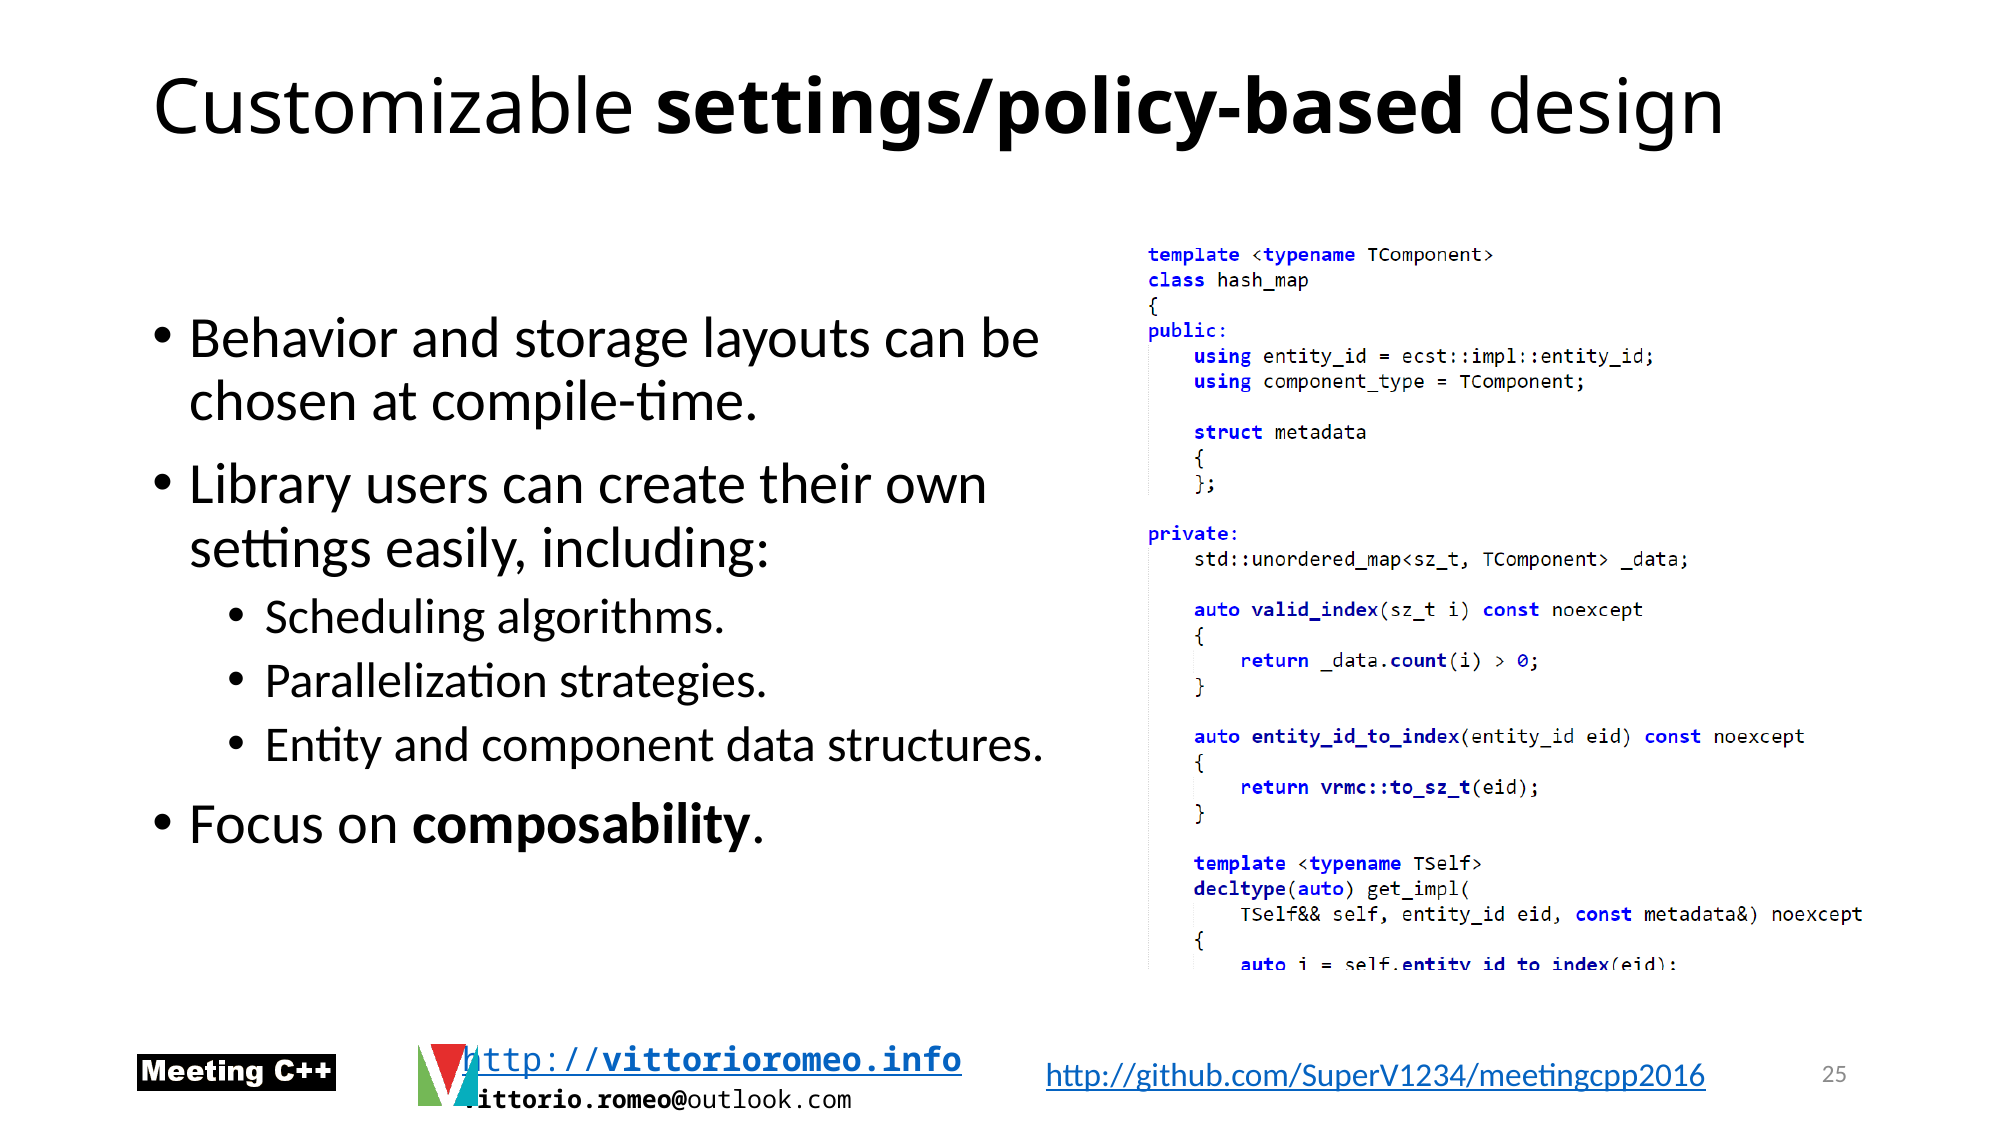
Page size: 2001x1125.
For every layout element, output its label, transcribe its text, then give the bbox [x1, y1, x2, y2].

list Behavior and storage layouts can be chosen at compile-time. Library users can create their own settings easily, including: Scheduling algorithms. Parallelization strategies. Entity and component data structures. Focus on composability. [137, 299, 1119, 1014]
picture [418, 1044, 478, 1106]
slide_number 25 [1793, 1042, 1863, 1103]
title Customizable settings/policy-based design [137, 59, 1863, 159]
picture [1139, 247, 1863, 970]
picture [137, 1054, 336, 1091]
